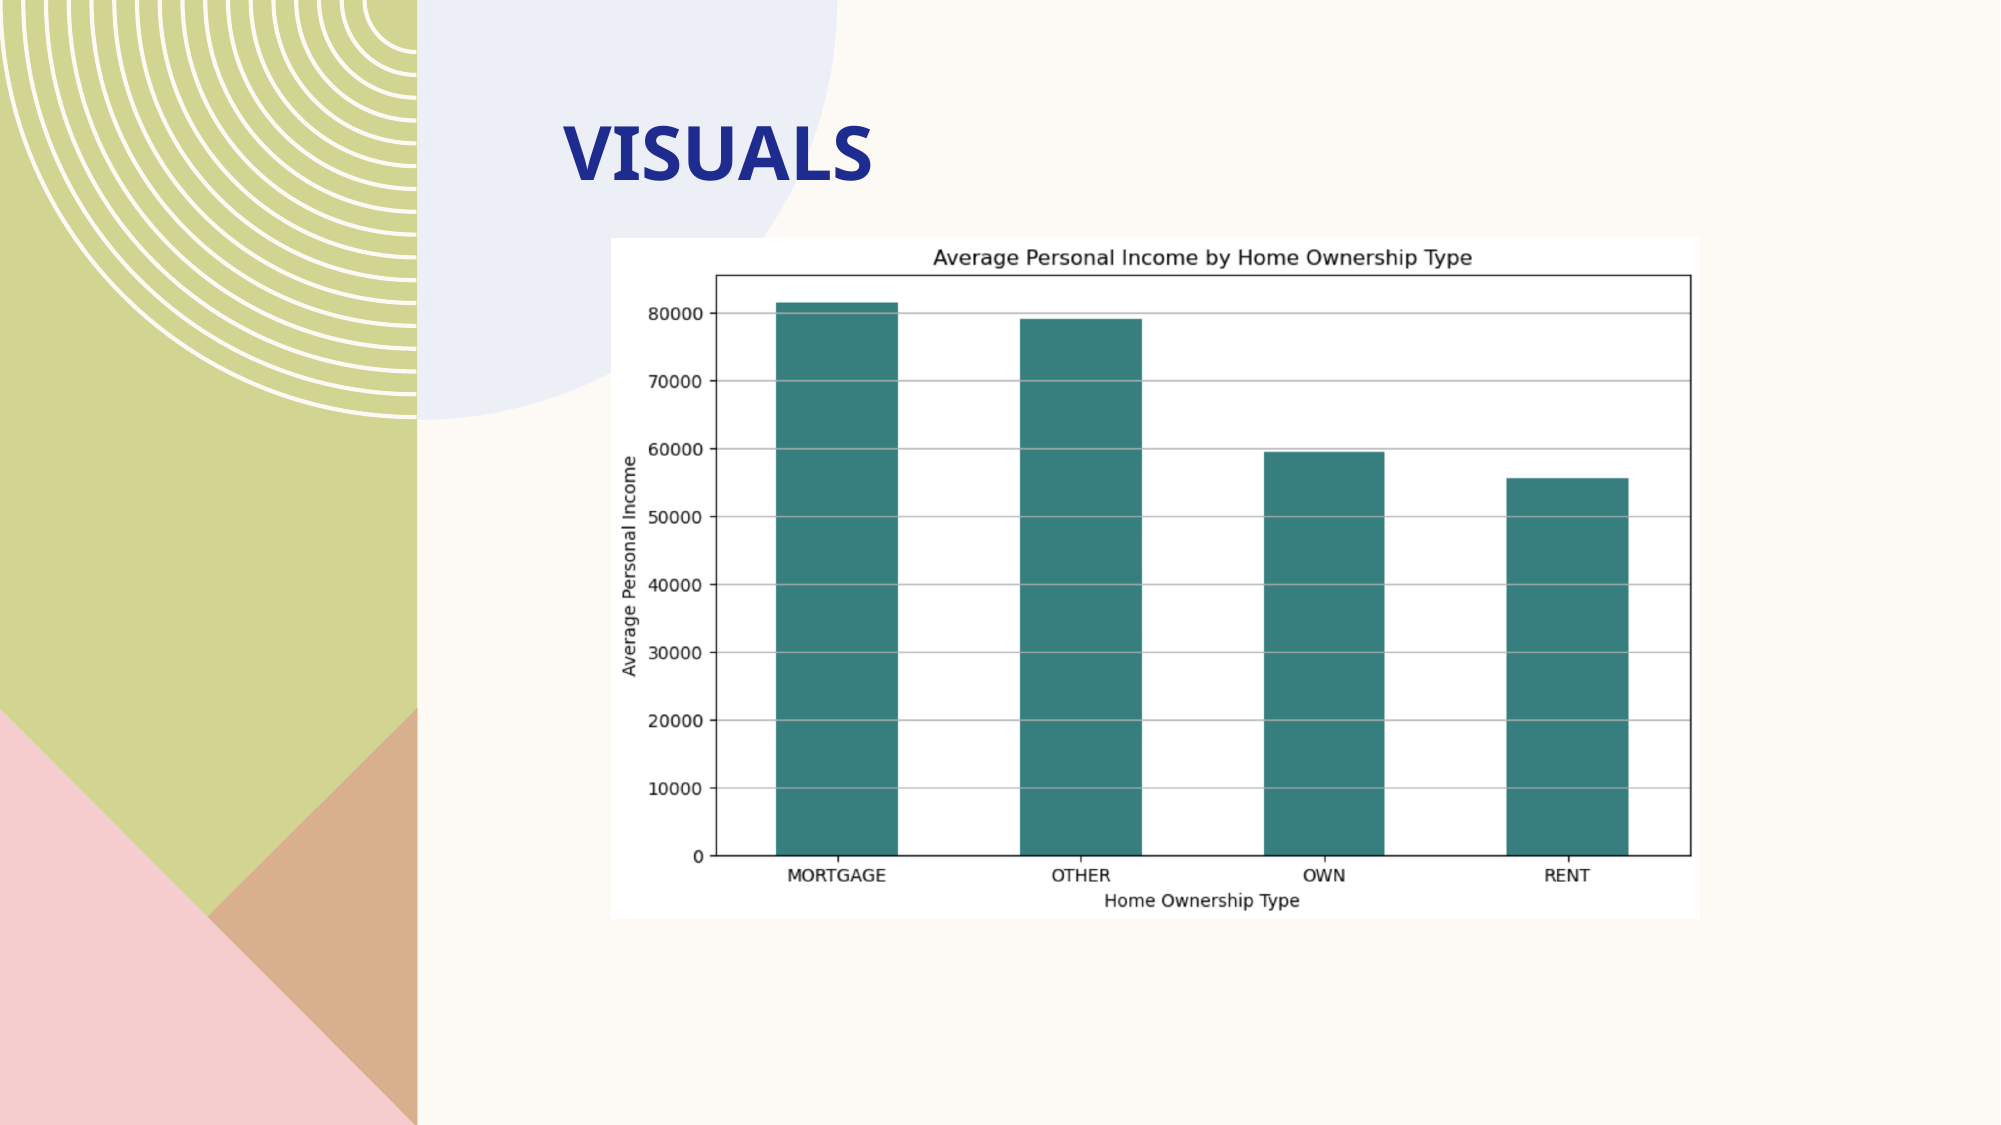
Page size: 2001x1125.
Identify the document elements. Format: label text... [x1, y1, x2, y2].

picture [611, 238, 1700, 919]
title visuals [548, 32, 1855, 196]
